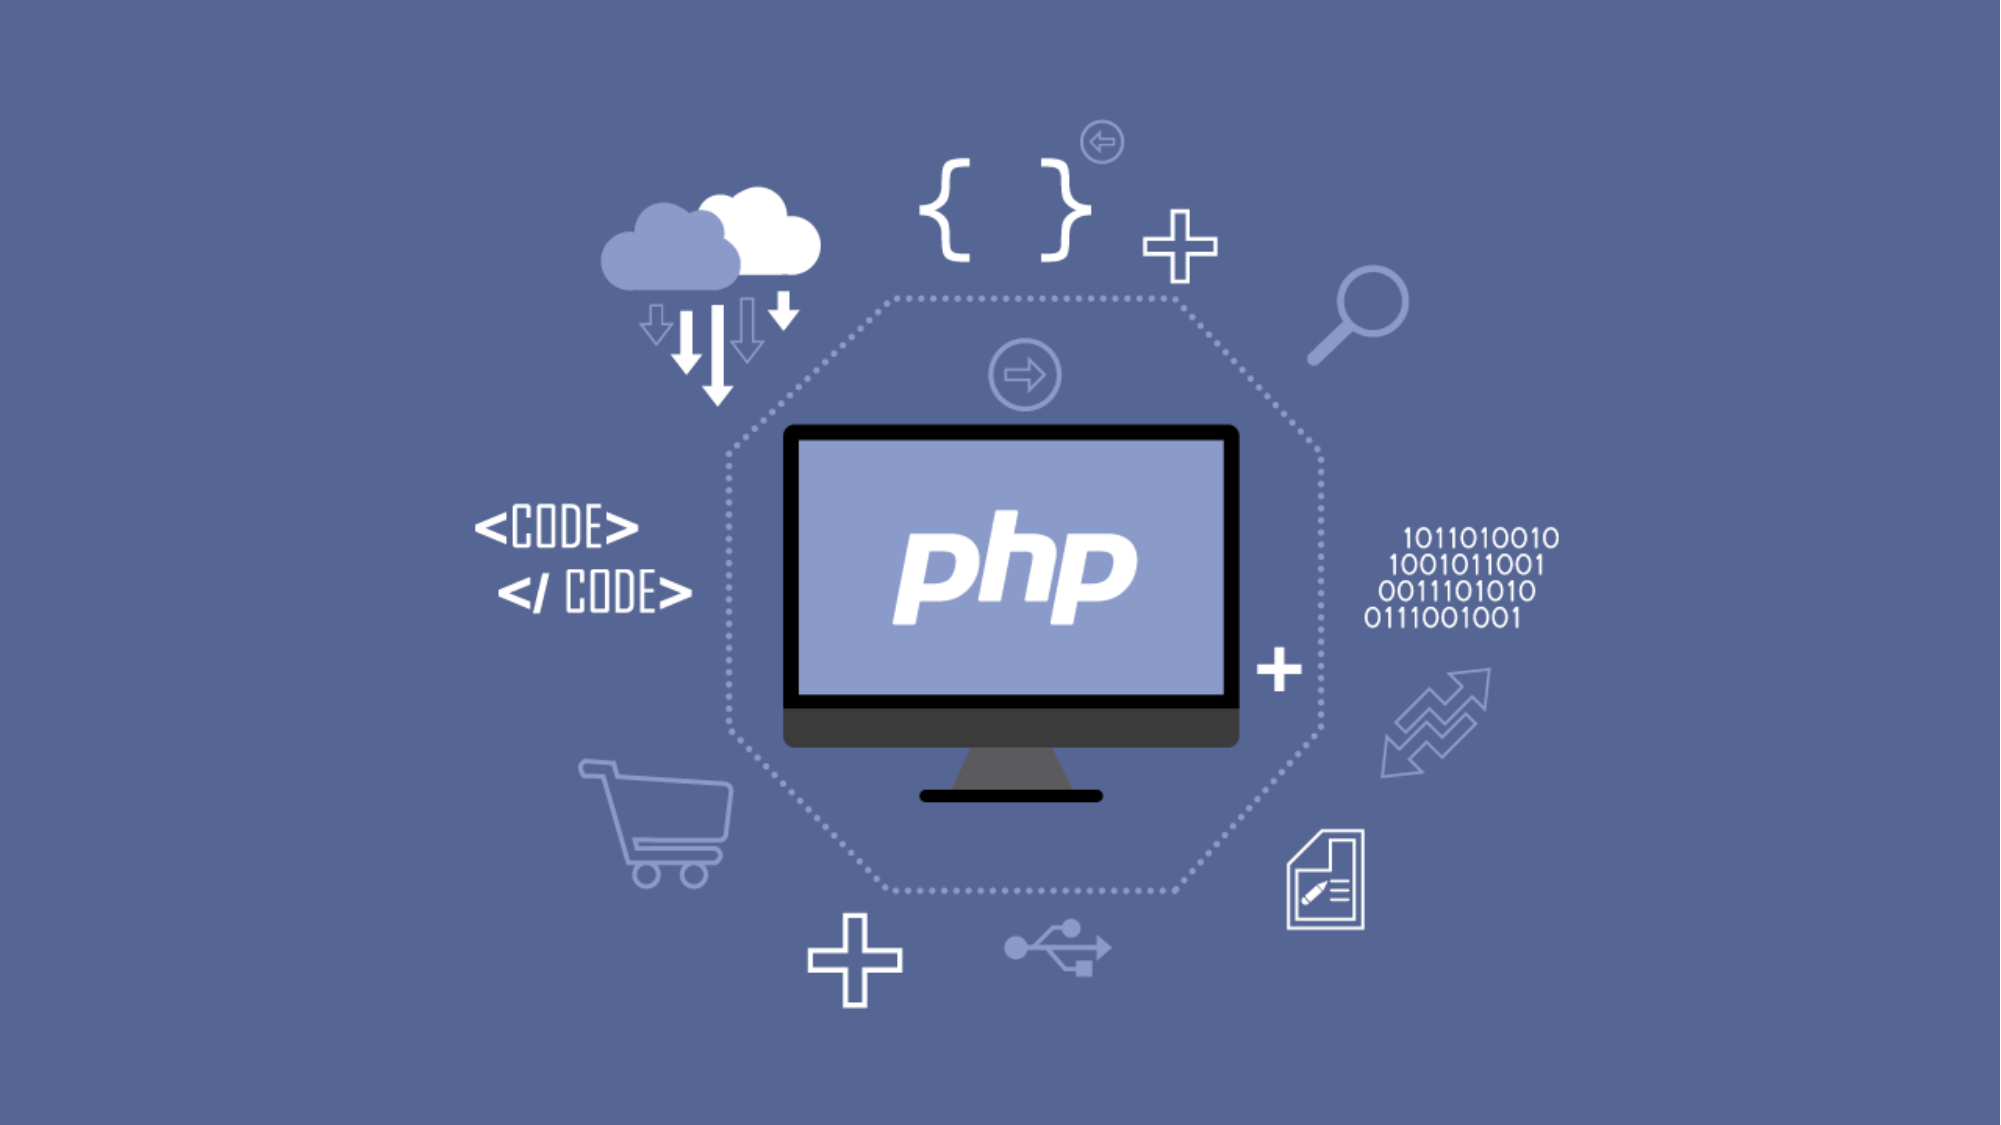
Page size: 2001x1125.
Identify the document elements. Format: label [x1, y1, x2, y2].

picture [230, 91, 1770, 1034]
